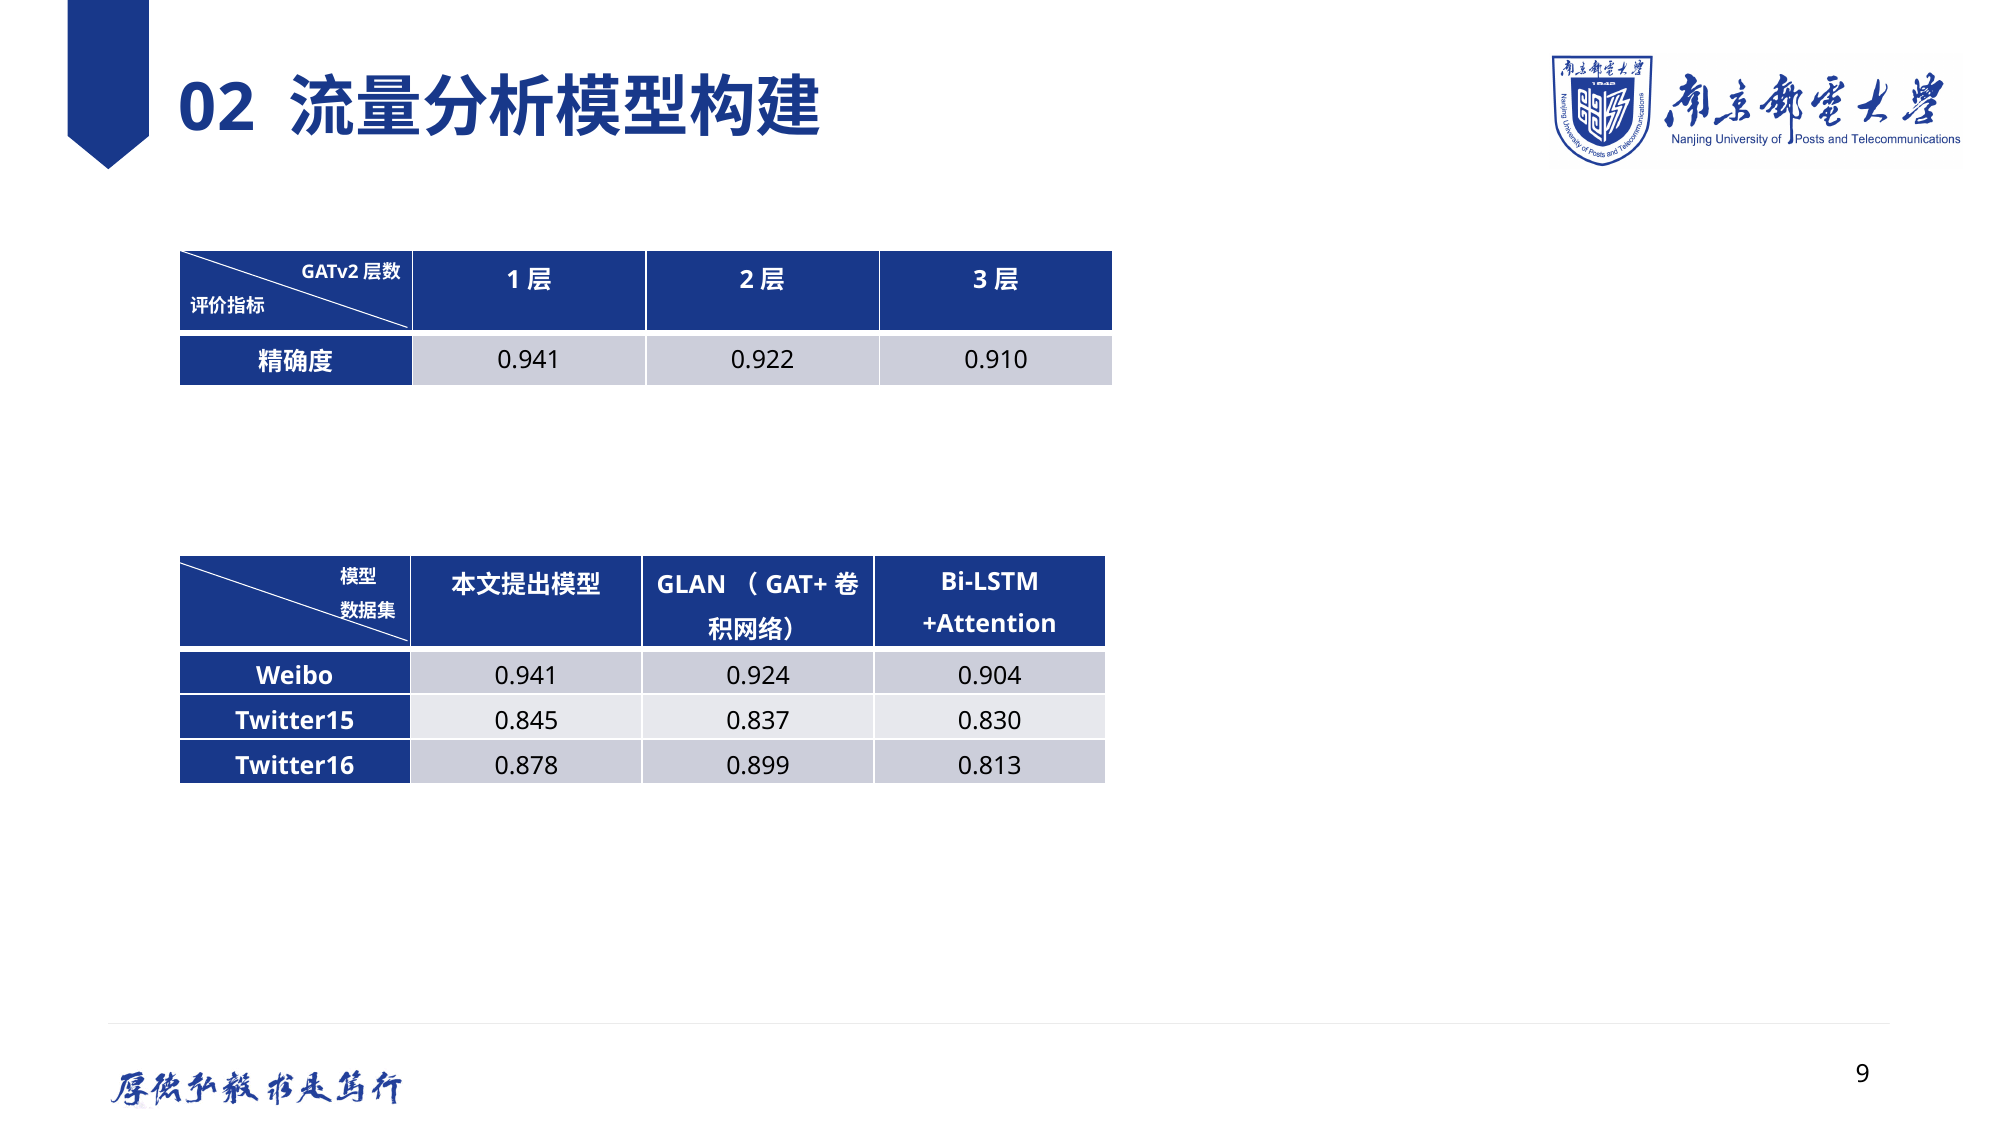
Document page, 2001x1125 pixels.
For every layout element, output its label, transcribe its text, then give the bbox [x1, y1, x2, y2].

table_cell Twitter16 [180, 740, 410, 783]
table_header GATv2层数 评价指标 [180, 251, 412, 330]
table_cell 精确度 [180, 336, 412, 385]
table_cell 0.813 [875, 740, 1105, 783]
table_header Bi-LSTM +Attention [875, 556, 1105, 646]
title 02 流量分析模型构建 [178, 39, 1519, 169]
table_header 3层 [880, 251, 1112, 330]
table_cell 0.878 [411, 740, 641, 783]
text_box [178, 562, 408, 641]
picture [103, 1061, 408, 1111]
picture [1549, 53, 1963, 169]
table_cell 0.837 [643, 695, 873, 738]
table_cell 0.904 [875, 652, 1105, 693]
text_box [178, 250, 408, 328]
table_cell 0.922 [647, 336, 879, 385]
table_cell 0.830 [875, 695, 1105, 738]
table_header 2层 [647, 251, 879, 330]
table_header 本文提出模型 [411, 556, 641, 646]
table_cell 0.924 [643, 652, 873, 693]
table_header GLAN（GAT+卷积网络） [643, 556, 873, 646]
table_cell 0.910 [880, 336, 1112, 385]
table_header 1层 [413, 251, 645, 330]
slide_number 9 [1434, 1042, 1885, 1103]
table_cell 0.899 [643, 740, 873, 783]
table_header 模型 数据集 [180, 556, 410, 646]
table_cell 0.941 [413, 336, 645, 385]
table_cell 0.845 [411, 695, 641, 738]
table_cell Weibo [180, 652, 410, 693]
table_cell 0.941 [411, 652, 641, 693]
table_cell Twitter15 [180, 695, 410, 738]
